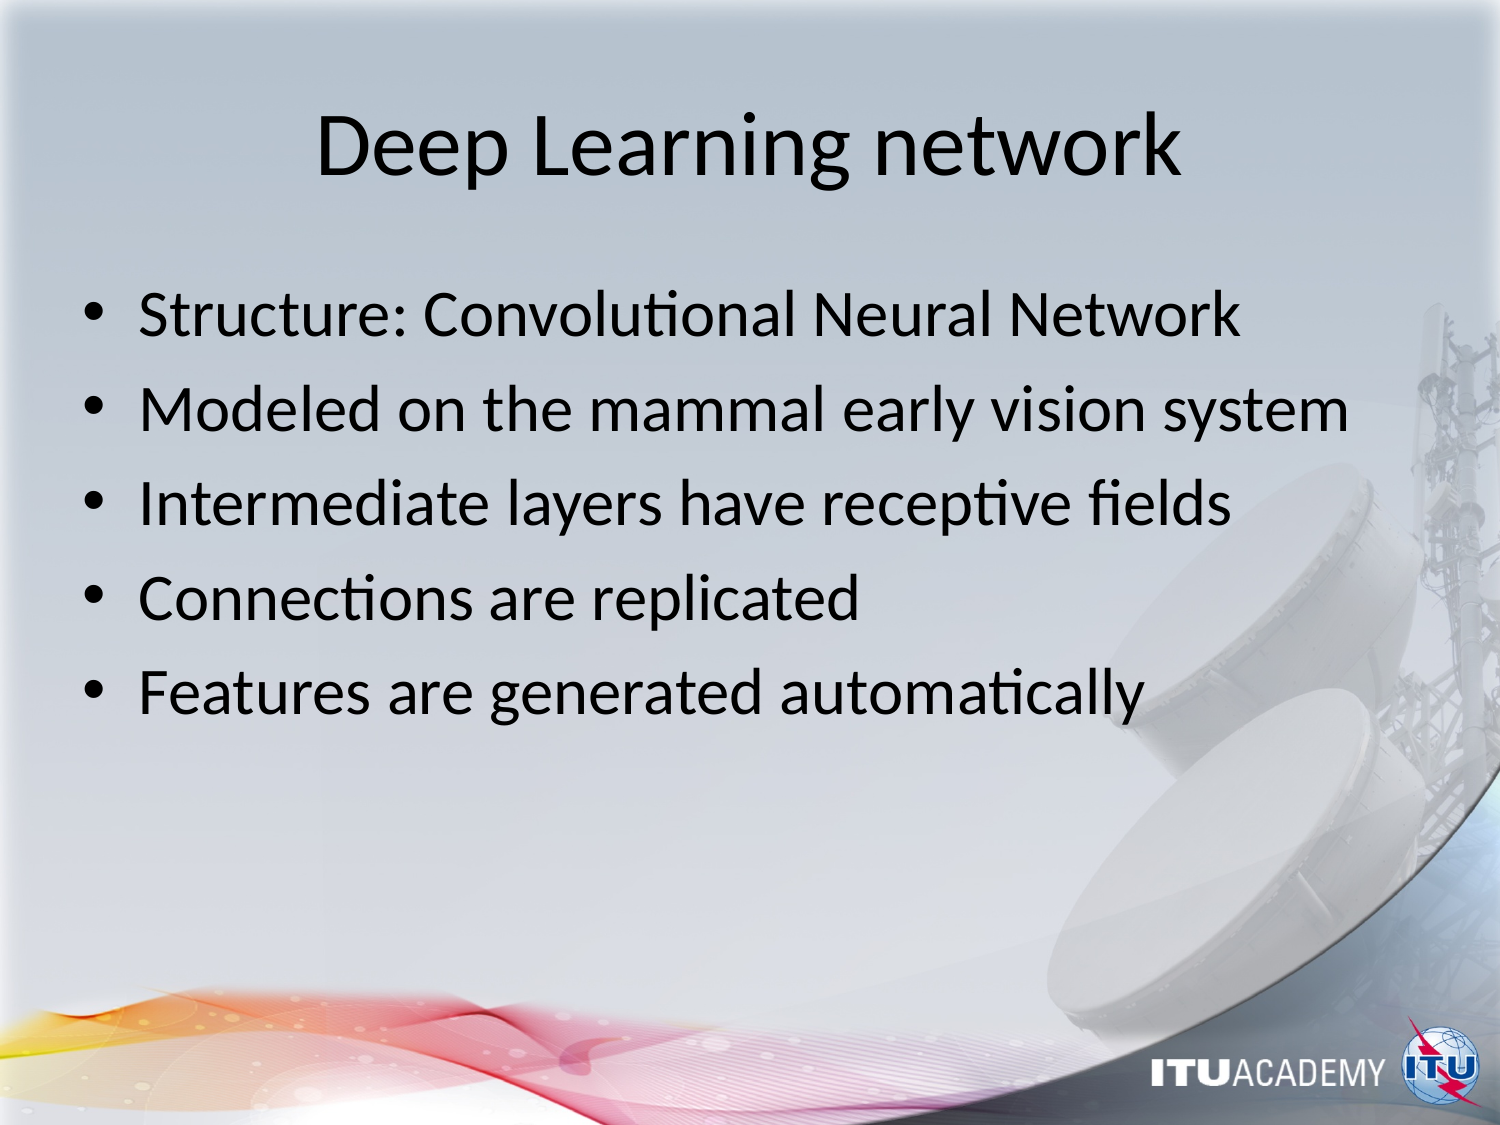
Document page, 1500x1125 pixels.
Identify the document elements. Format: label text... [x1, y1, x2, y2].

list Structure: Convolutional Neural Network Modeled on the mammal early vision system Intermediate layers have receptive fields Connections are replicated Features are generated automatically [74, 261, 1426, 1006]
title Deep Learning network [74, 44, 1426, 234]
picture [0, 0, 1500, 1125]
